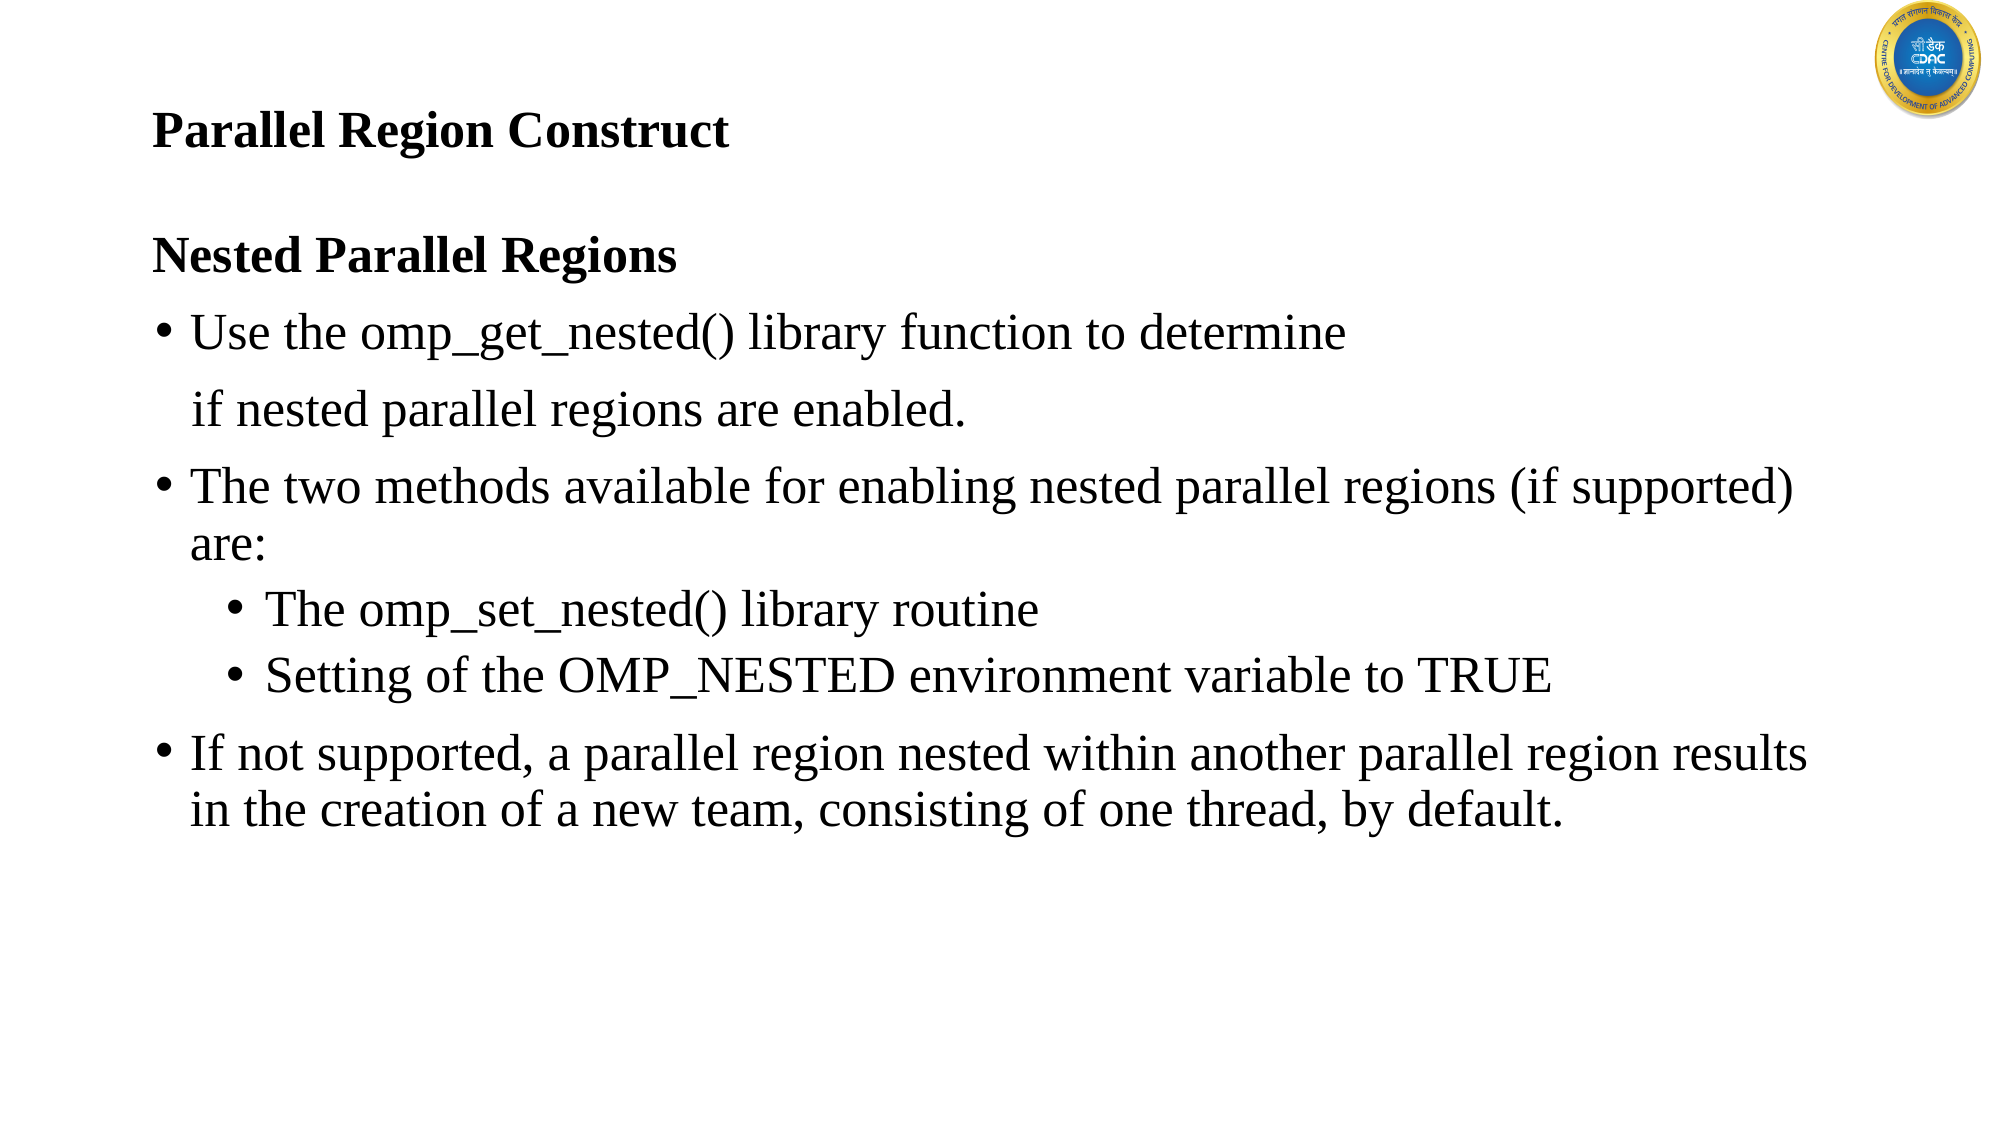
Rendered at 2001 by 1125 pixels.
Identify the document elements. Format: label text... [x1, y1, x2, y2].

picture [1874, 0, 1982, 120]
list Nested Parallel Regions Use the omp_get_nested() library function to determine if nested parallel regions are enabled. The two methods available for enabling nested parallel regions (if supported) are: The omp_set_nested() library routine Setting of the OMP_NESTED environment variable to TRUE If not supported, a parallel region nested within another parallel region results in the creation of a new team, consisting of one thread, by default. [137, 220, 1863, 1014]
title Parallel Region Construct [137, 59, 1863, 202]
